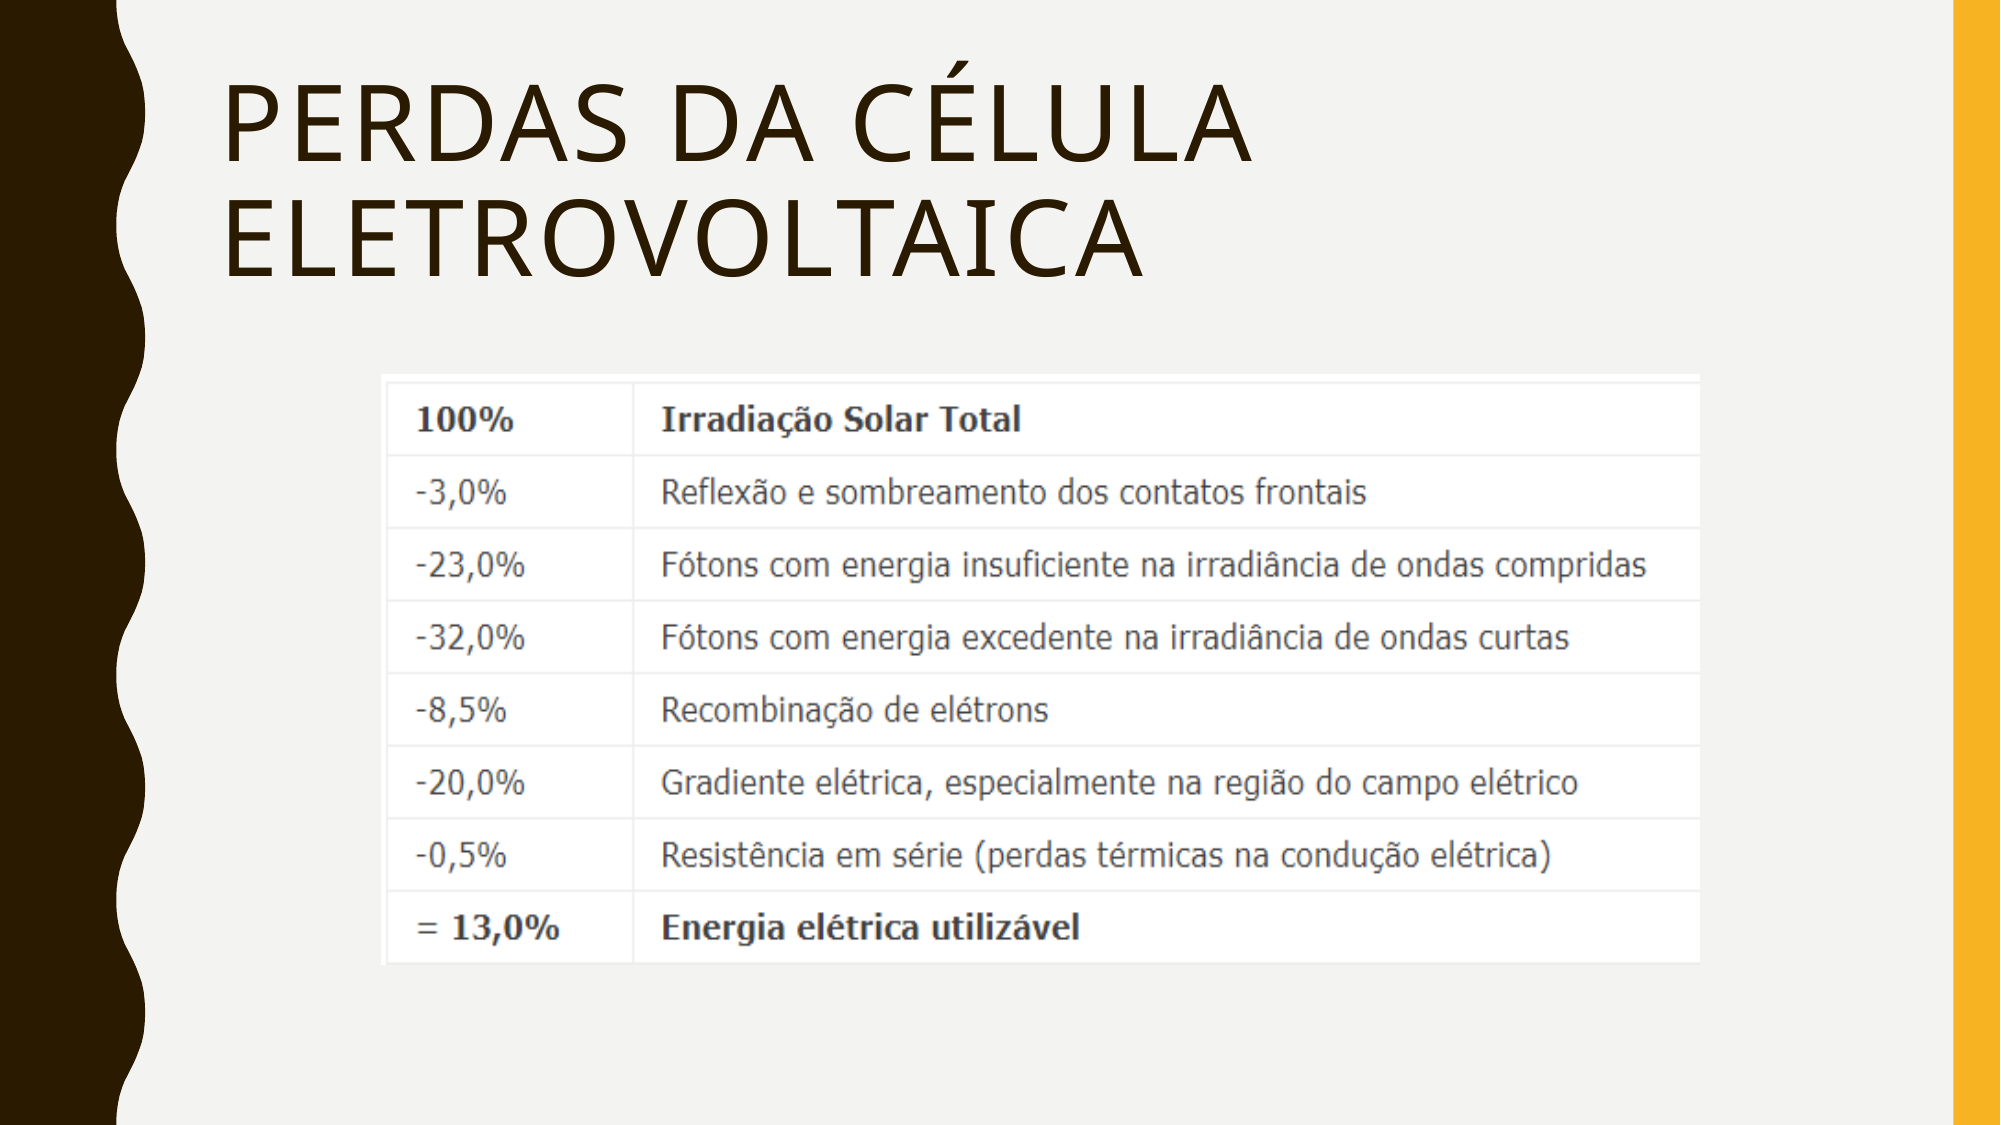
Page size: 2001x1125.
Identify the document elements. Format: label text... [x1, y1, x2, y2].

picture [380, 374, 1700, 965]
text_box PERDAS DA CÉLULA ELETROVOLTAICA [205, 62, 1875, 308]
